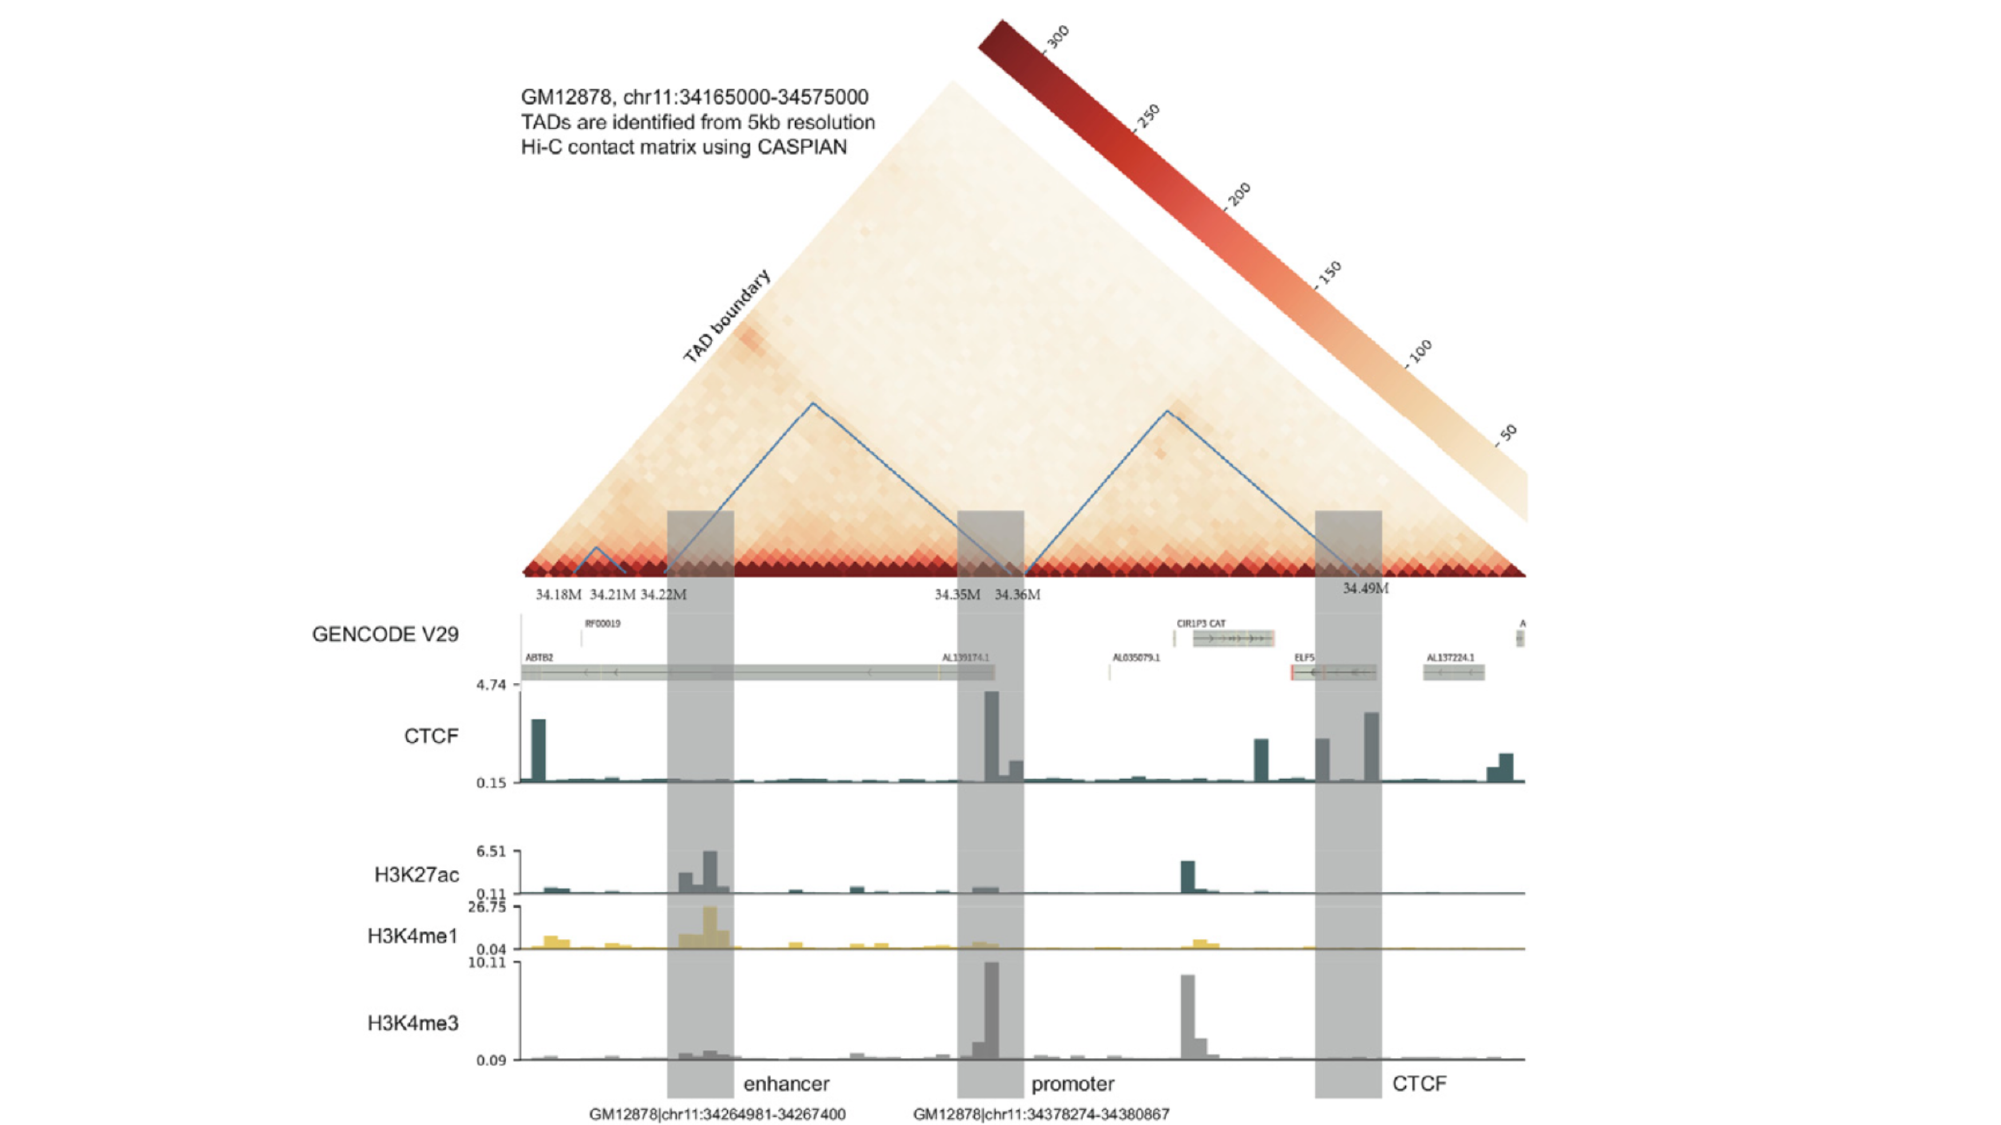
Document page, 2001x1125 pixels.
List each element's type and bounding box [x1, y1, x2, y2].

list [304, 10, 1549, 1125]
